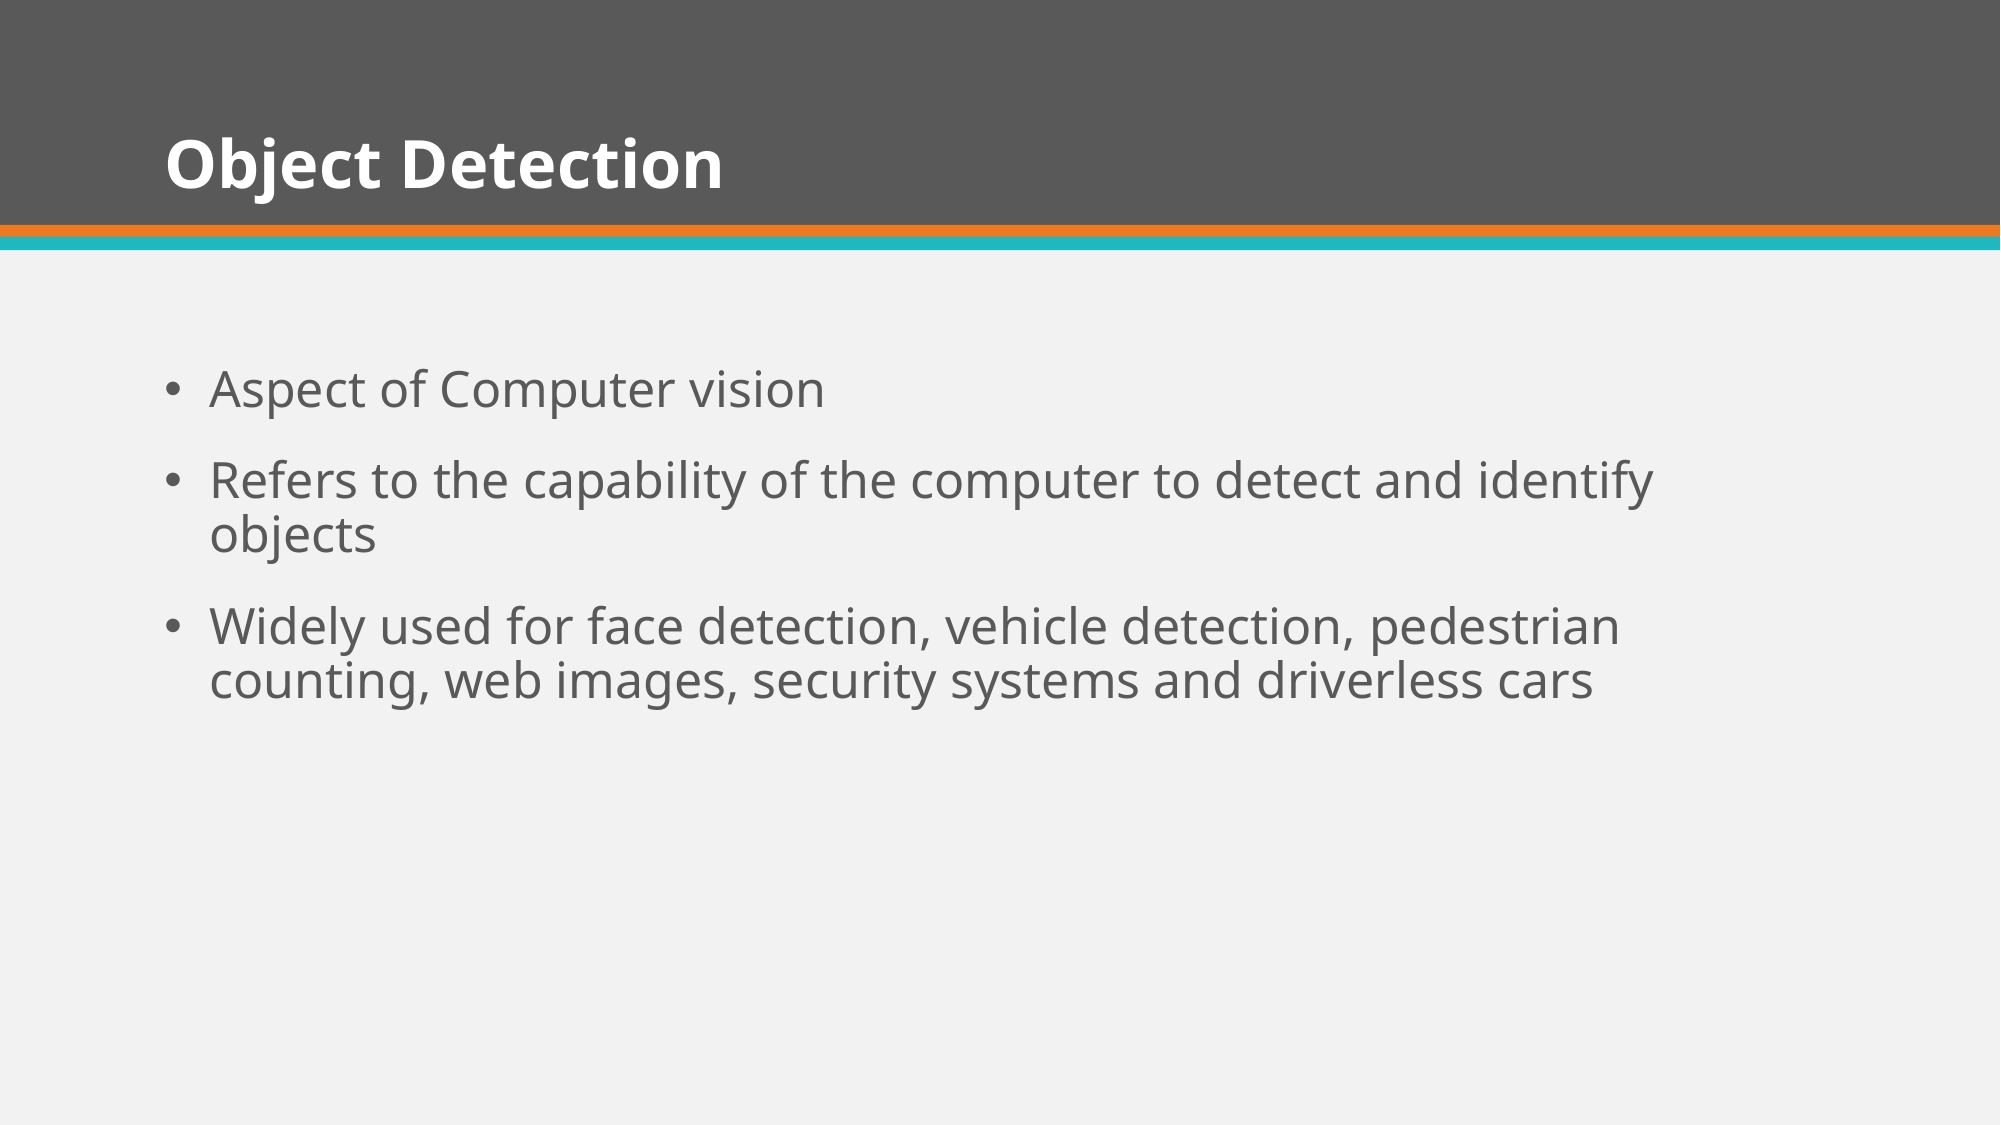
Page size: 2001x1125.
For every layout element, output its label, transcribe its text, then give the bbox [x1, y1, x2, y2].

title Object Detection [149, 40, 1725, 211]
list Aspect of Computer vision Refers to the capability of the computer to detect and identify objects Widely used for face detection, vehicle detection, pedestrian counting, web images, security systems and driverless cars [149, 356, 1725, 1069]
